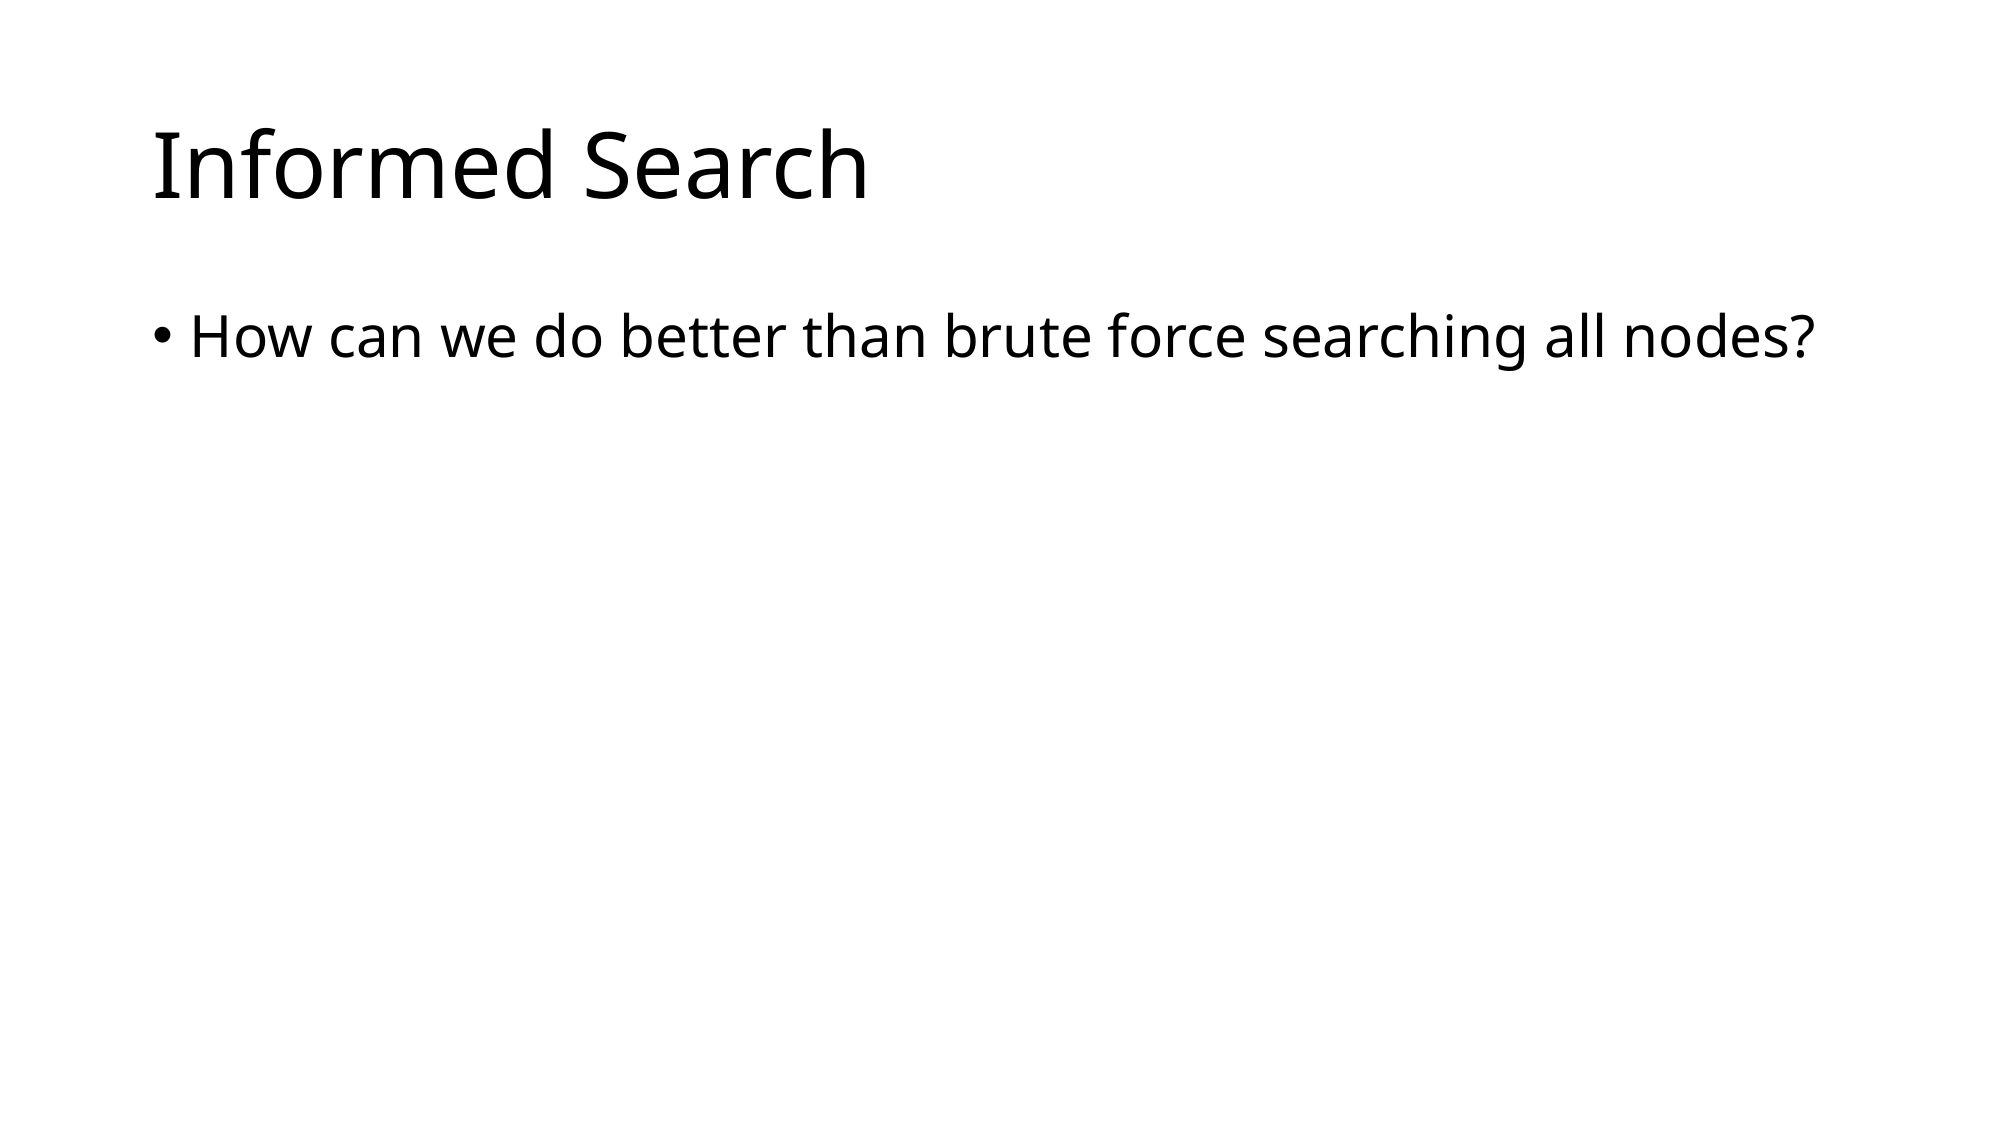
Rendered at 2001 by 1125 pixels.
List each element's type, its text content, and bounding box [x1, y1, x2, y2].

title Informed Search [137, 59, 1863, 278]
list How can we do better than brute force searching all nodes? [137, 299, 1863, 1014]
